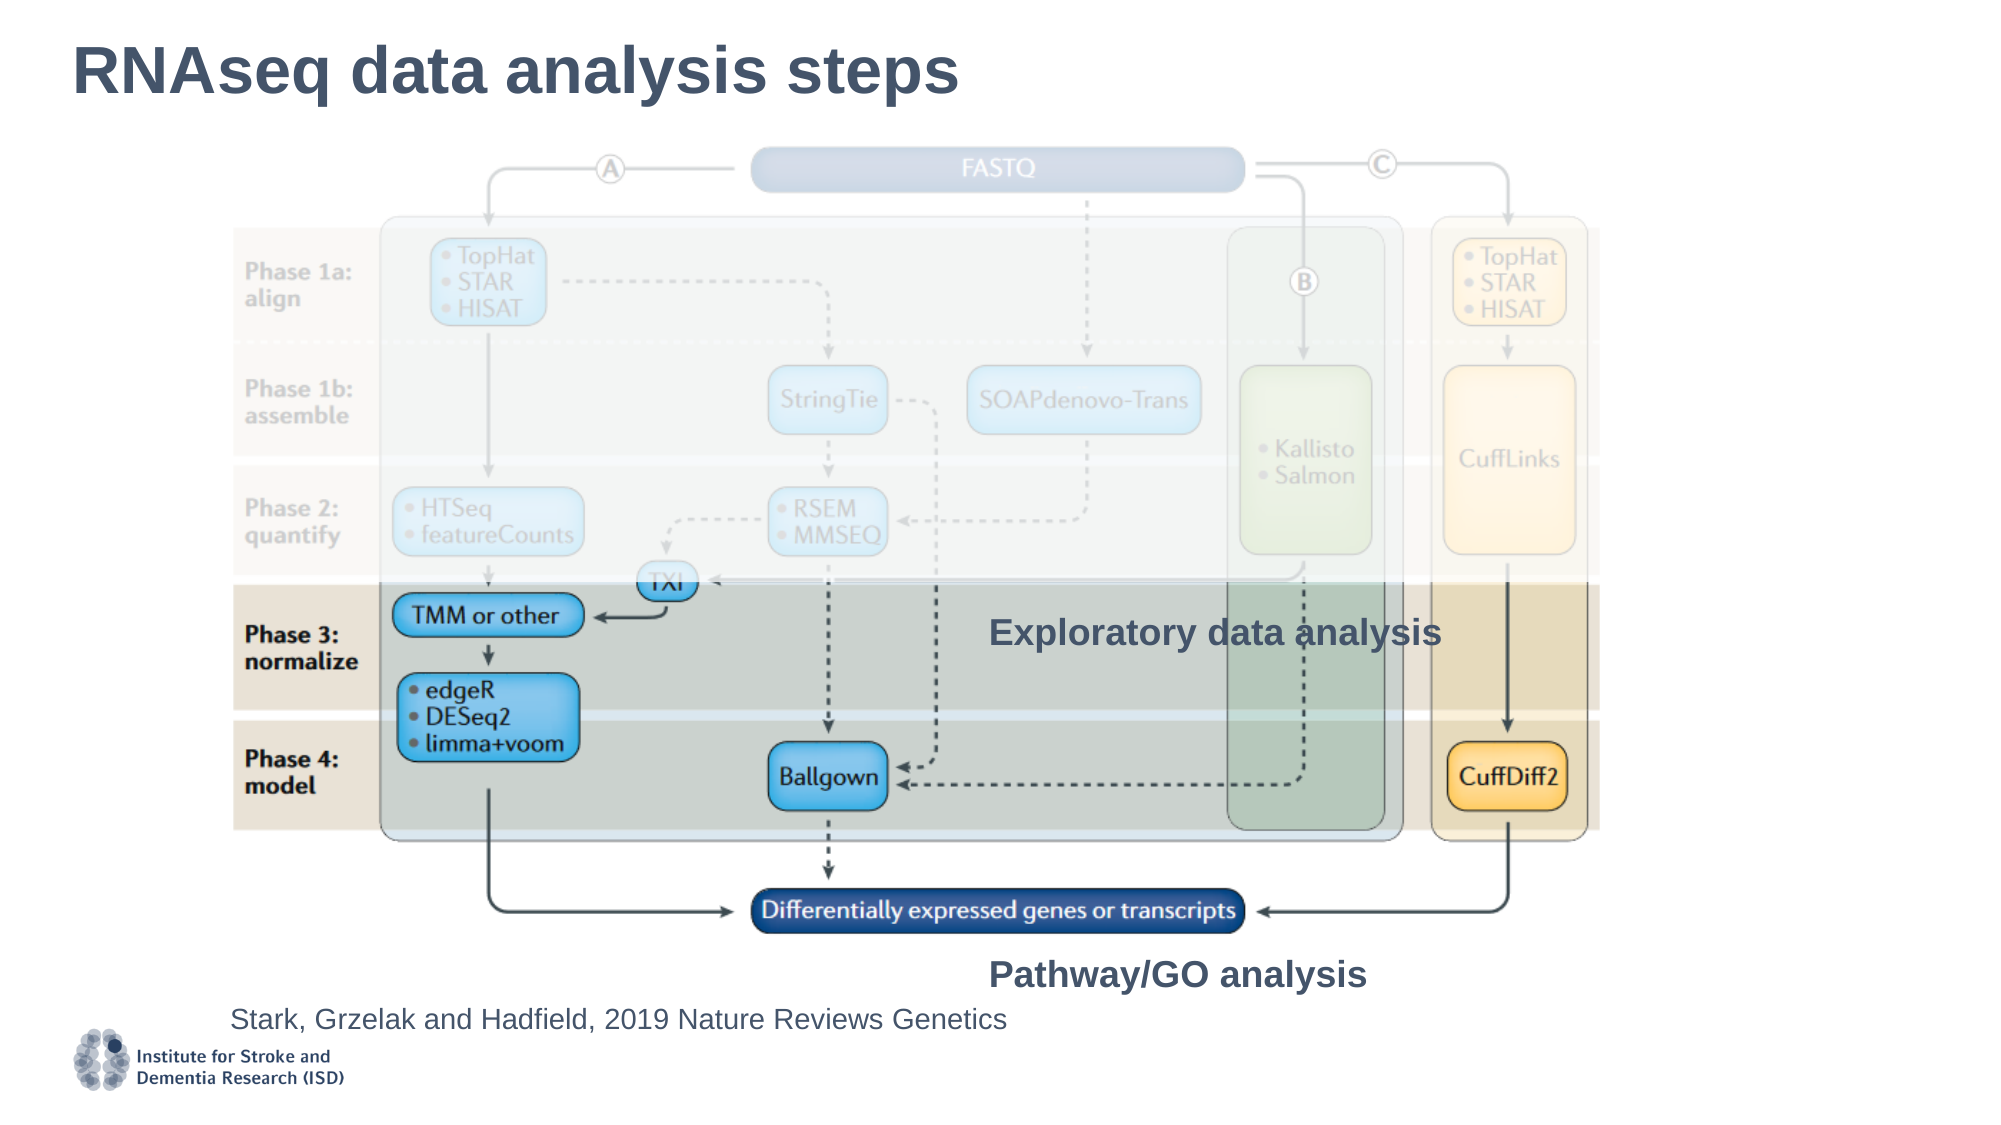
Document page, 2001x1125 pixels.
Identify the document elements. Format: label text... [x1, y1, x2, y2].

title RNAseq data analysis steps [72, 36, 1876, 167]
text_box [142, 127, 1690, 1044]
picture [72, 1027, 366, 1091]
